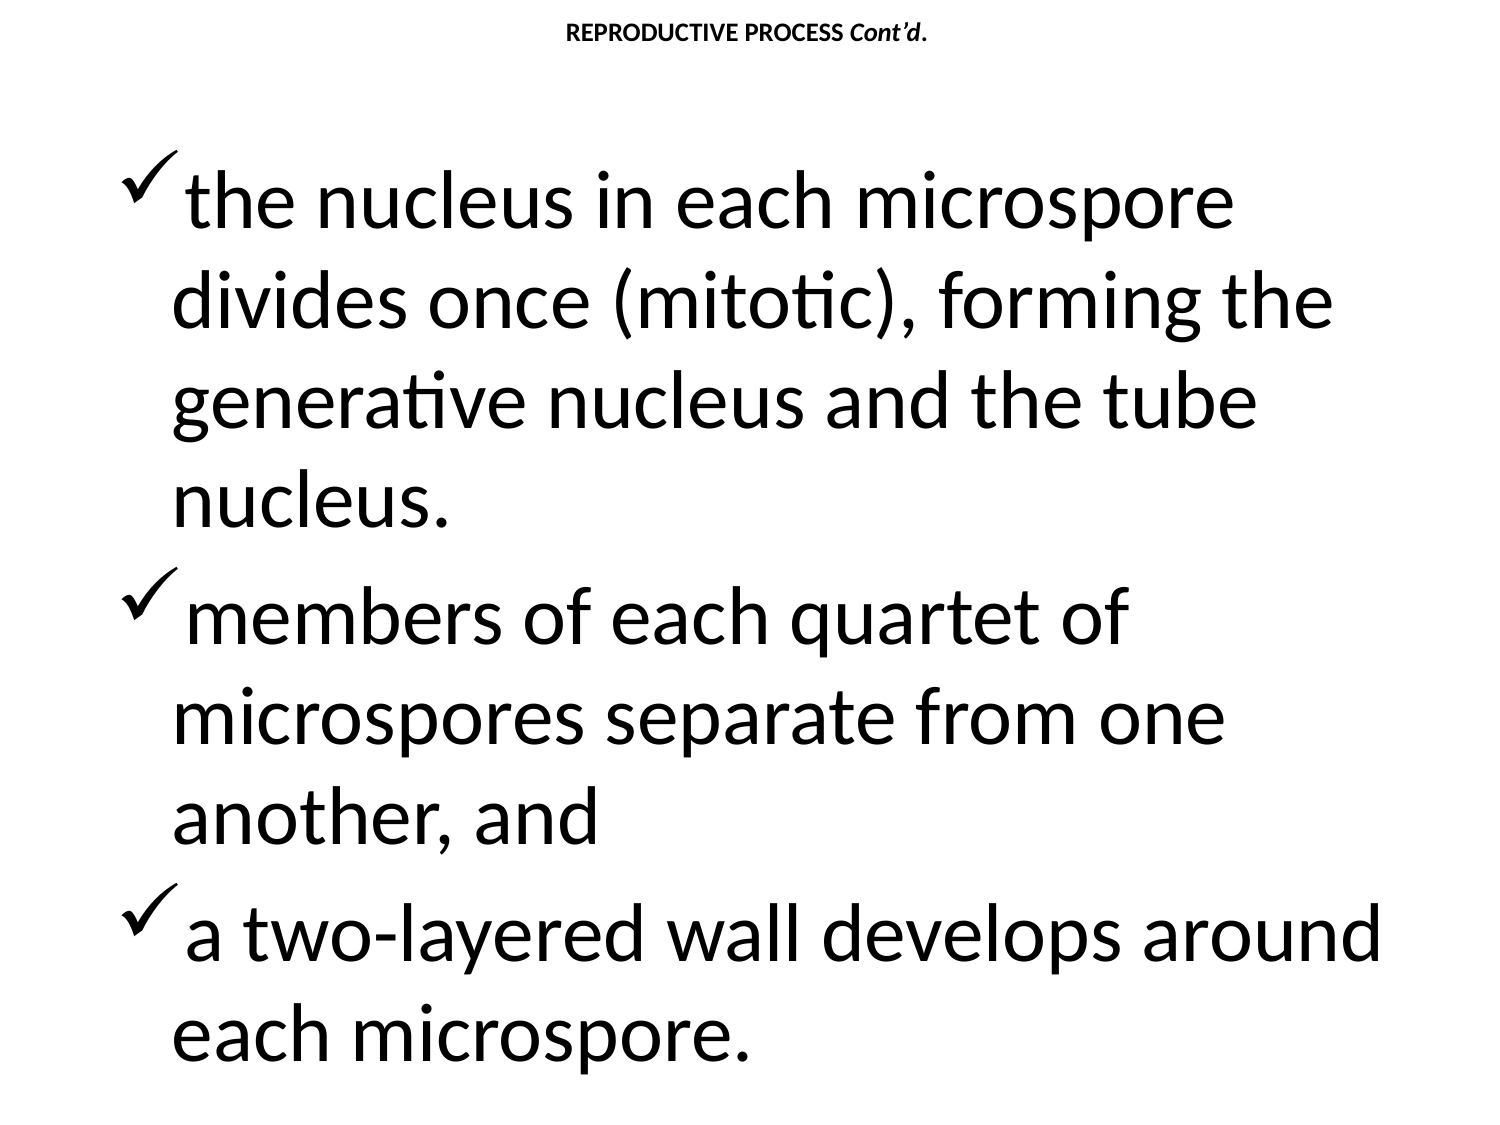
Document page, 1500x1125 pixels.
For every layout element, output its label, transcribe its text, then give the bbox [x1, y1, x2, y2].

title REPRODUCTIVE PROCESS Cont’d. [75, 0, 1425, 55]
list the nucleus in each microspore divides once (mitotic), forming the generative nucleus and the tube nucleus. members of each quartet of microspores separate from one another, and a two-layered wall develops around each microspore. [100, 137, 1425, 1094]
